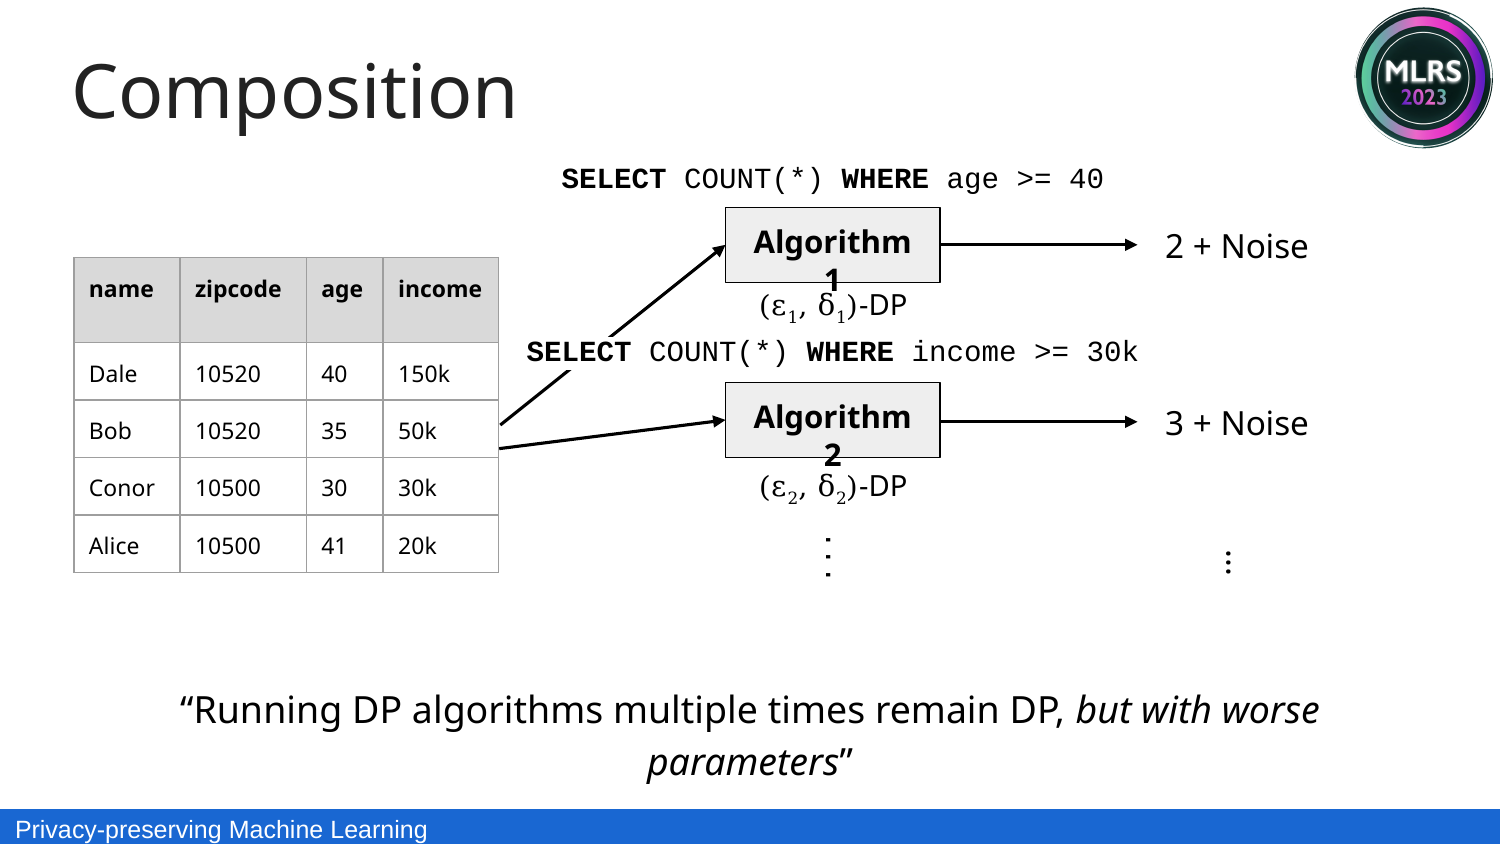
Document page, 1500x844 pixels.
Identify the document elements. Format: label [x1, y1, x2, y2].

table_cell [384, 401, 491, 457]
table_header [181, 258, 306, 342]
table_header [75, 258, 179, 342]
table_header [384, 258, 491, 342]
text_box [74, 664, 1426, 798]
table_cell [181, 343, 306, 399]
table_cell [75, 516, 179, 572]
table_cell [181, 458, 306, 514]
table_cell [384, 458, 491, 514]
table_header [307, 258, 382, 342]
table_cell [384, 343, 491, 399]
table_cell [307, 343, 382, 399]
text_box [55, 28, 1467, 615]
table_cell [75, 343, 179, 399]
picture [1375, 7, 1493, 133]
table_cell [75, 458, 179, 514]
table_cell [307, 516, 382, 572]
table_cell [181, 516, 306, 572]
table_cell [75, 401, 179, 457]
table_cell [181, 401, 306, 457]
table_cell [307, 401, 382, 457]
table_cell [307, 458, 382, 514]
table_cell [384, 516, 491, 572]
